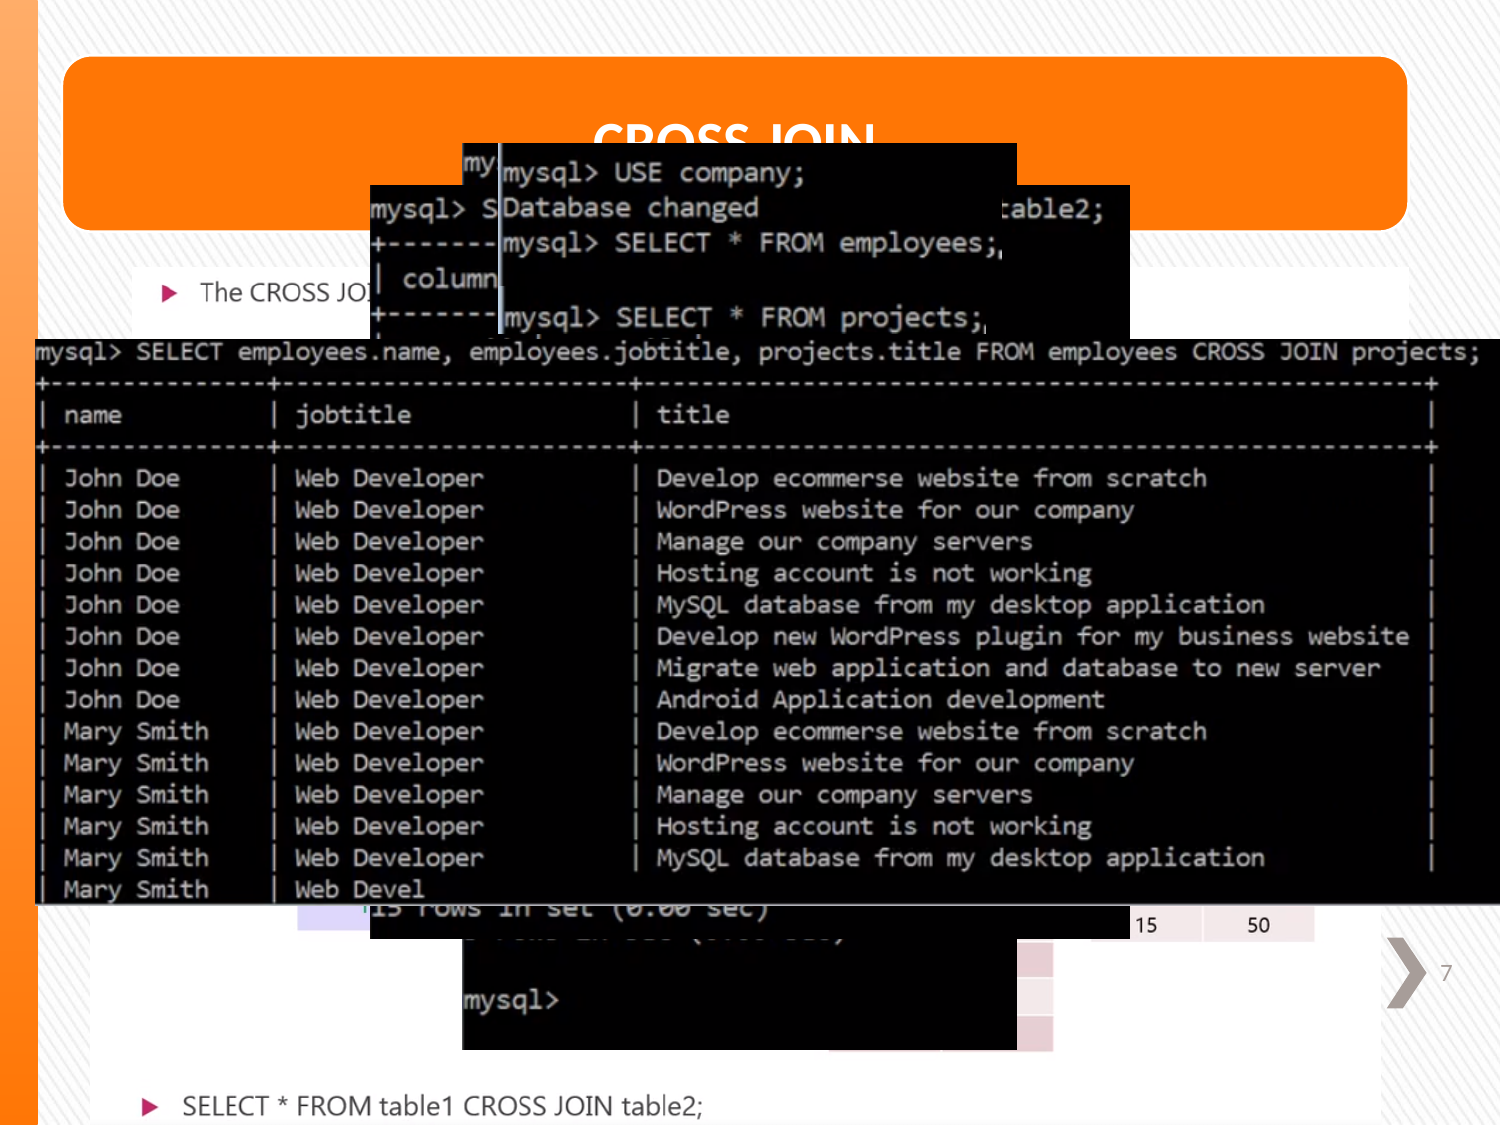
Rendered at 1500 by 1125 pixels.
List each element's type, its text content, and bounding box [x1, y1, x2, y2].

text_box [61, 55, 1409, 232]
picture [34, 0, 1500, 1125]
slide_number 7 [1425, 941, 1488, 1002]
